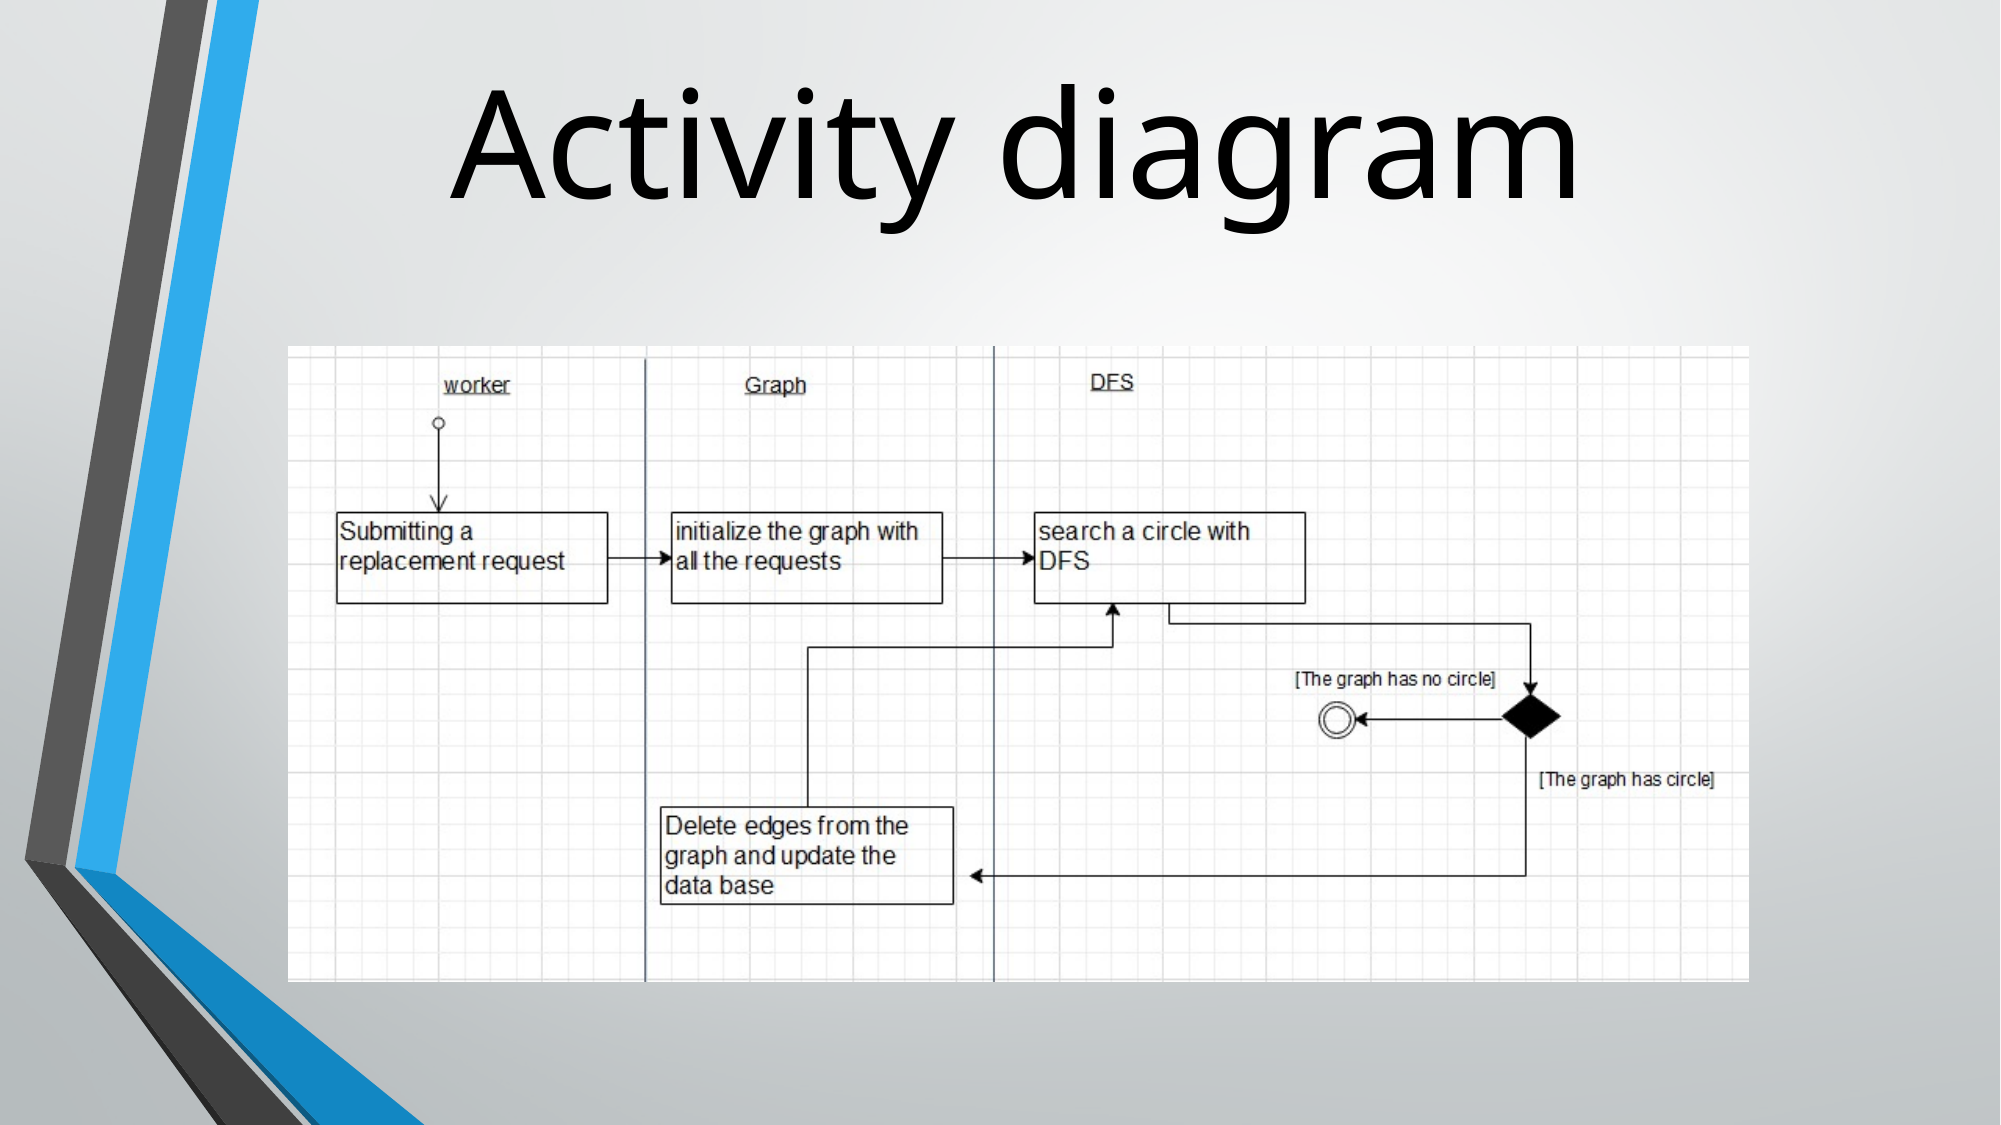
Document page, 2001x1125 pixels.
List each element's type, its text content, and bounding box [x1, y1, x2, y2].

picture [288, 346, 1749, 982]
text_box Activity diagram [193, 35, 1844, 265]
